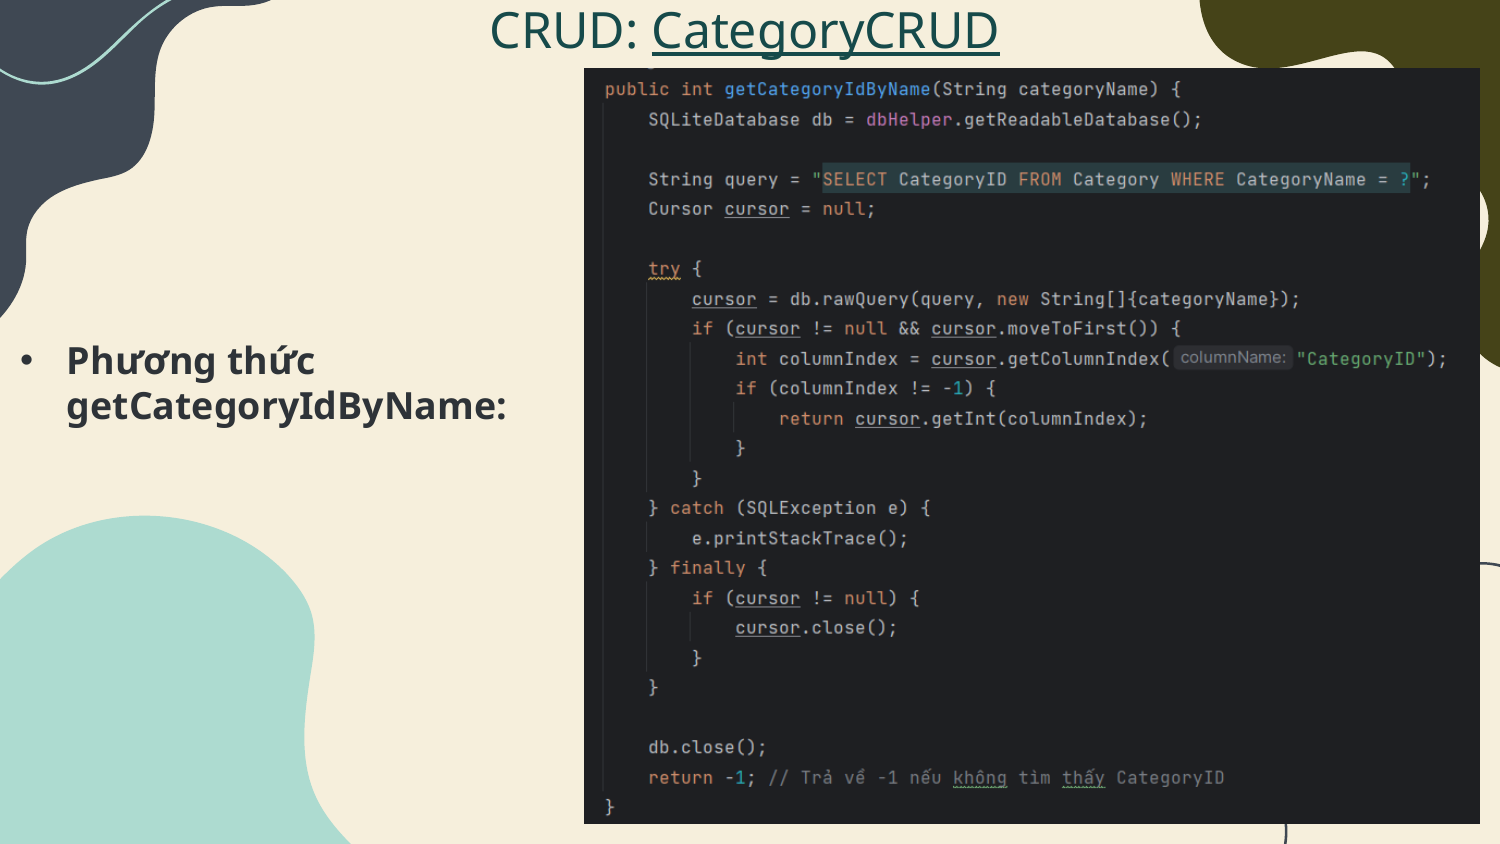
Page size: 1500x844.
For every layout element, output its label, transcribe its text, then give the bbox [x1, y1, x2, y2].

text_box [1199, 0, 1500, 368]
title CRUD: CategoryCRUD [489, 5, 1245, 112]
picture [584, 67, 1481, 825]
subtitle Phương thức getCategoryIdByName: [20, 337, 579, 422]
